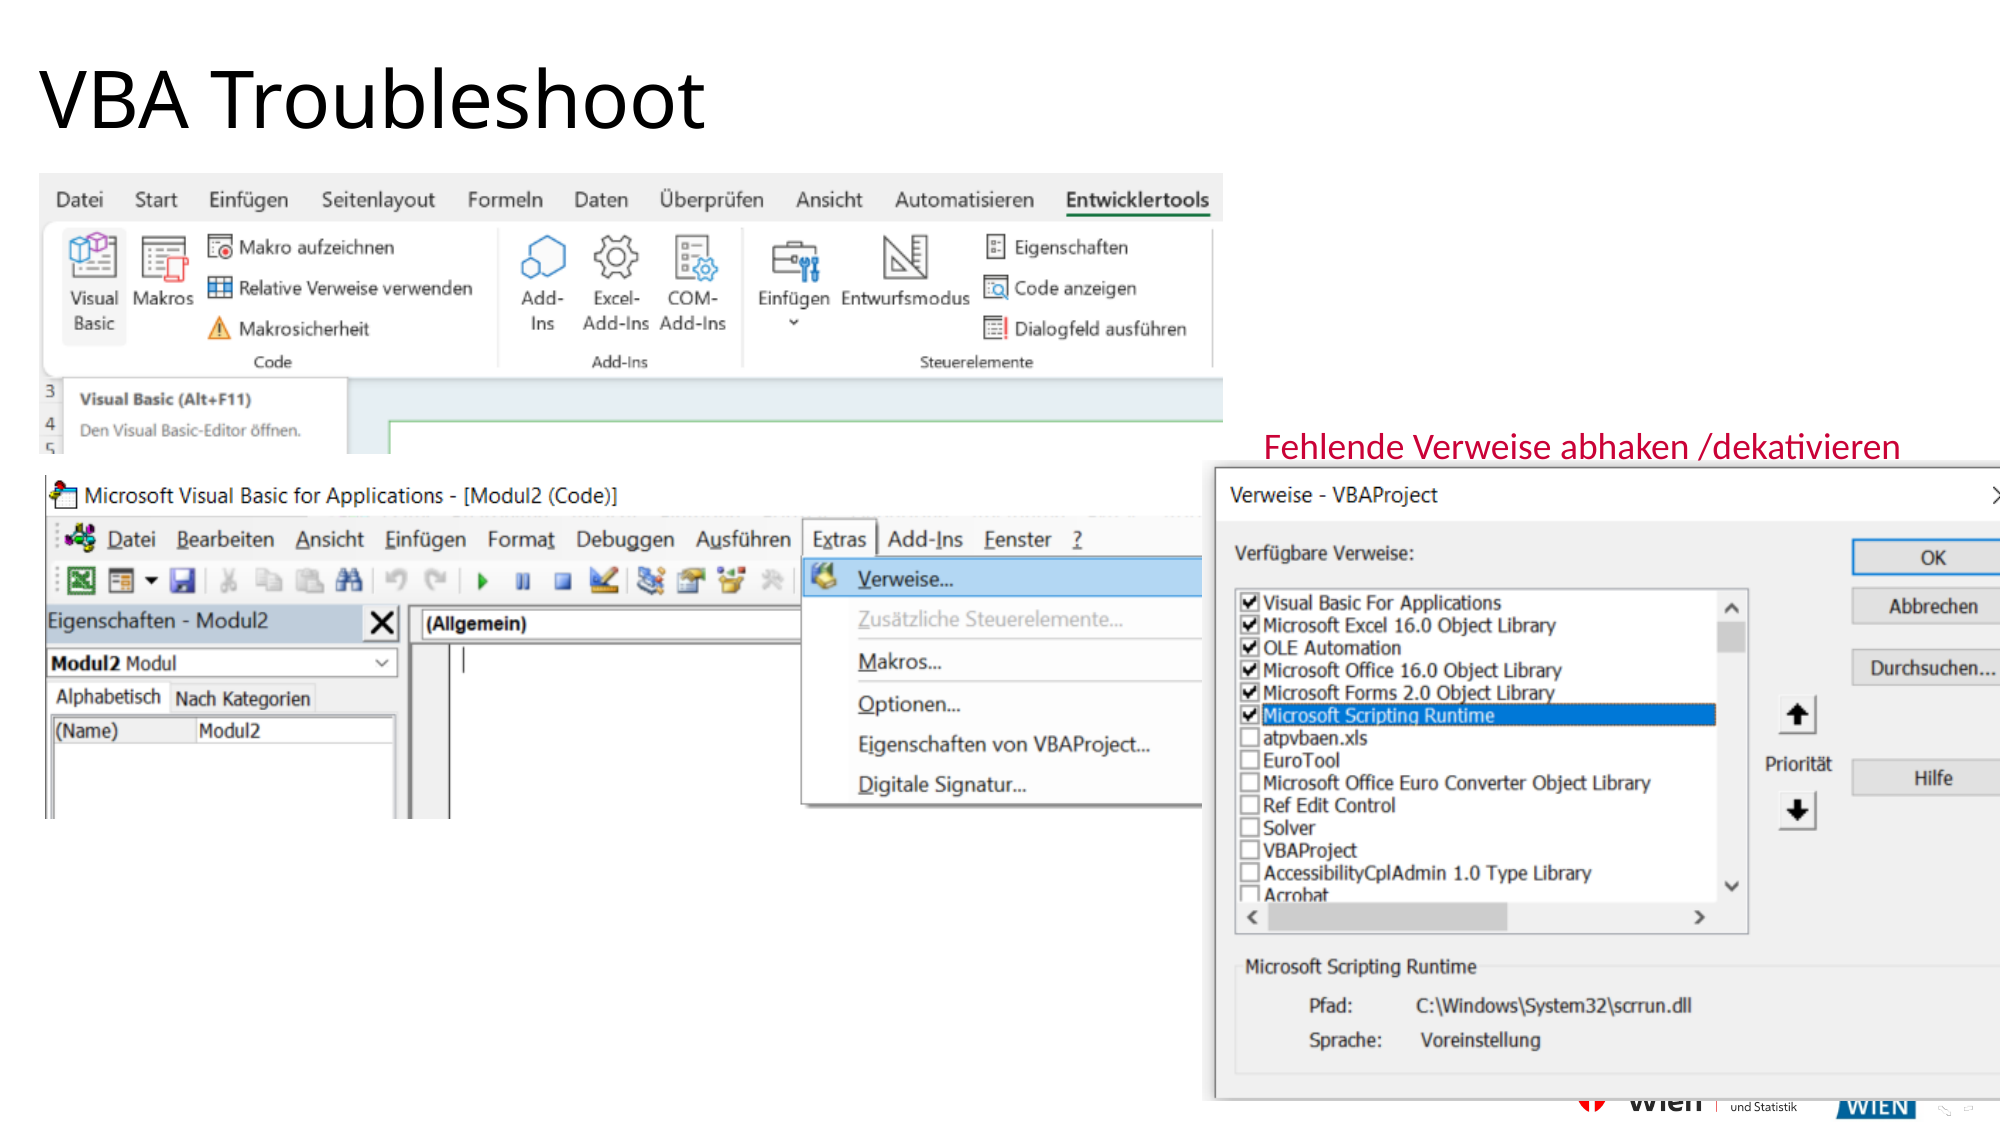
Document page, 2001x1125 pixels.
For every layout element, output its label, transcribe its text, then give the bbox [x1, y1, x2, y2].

text_box Fehlende Verweise abhaken /dekativieren [1249, 414, 1917, 460]
picture [45, 460, 2000, 1124]
picture [39, 173, 1223, 454]
title VBA Troubleshoot [39, 52, 1954, 155]
